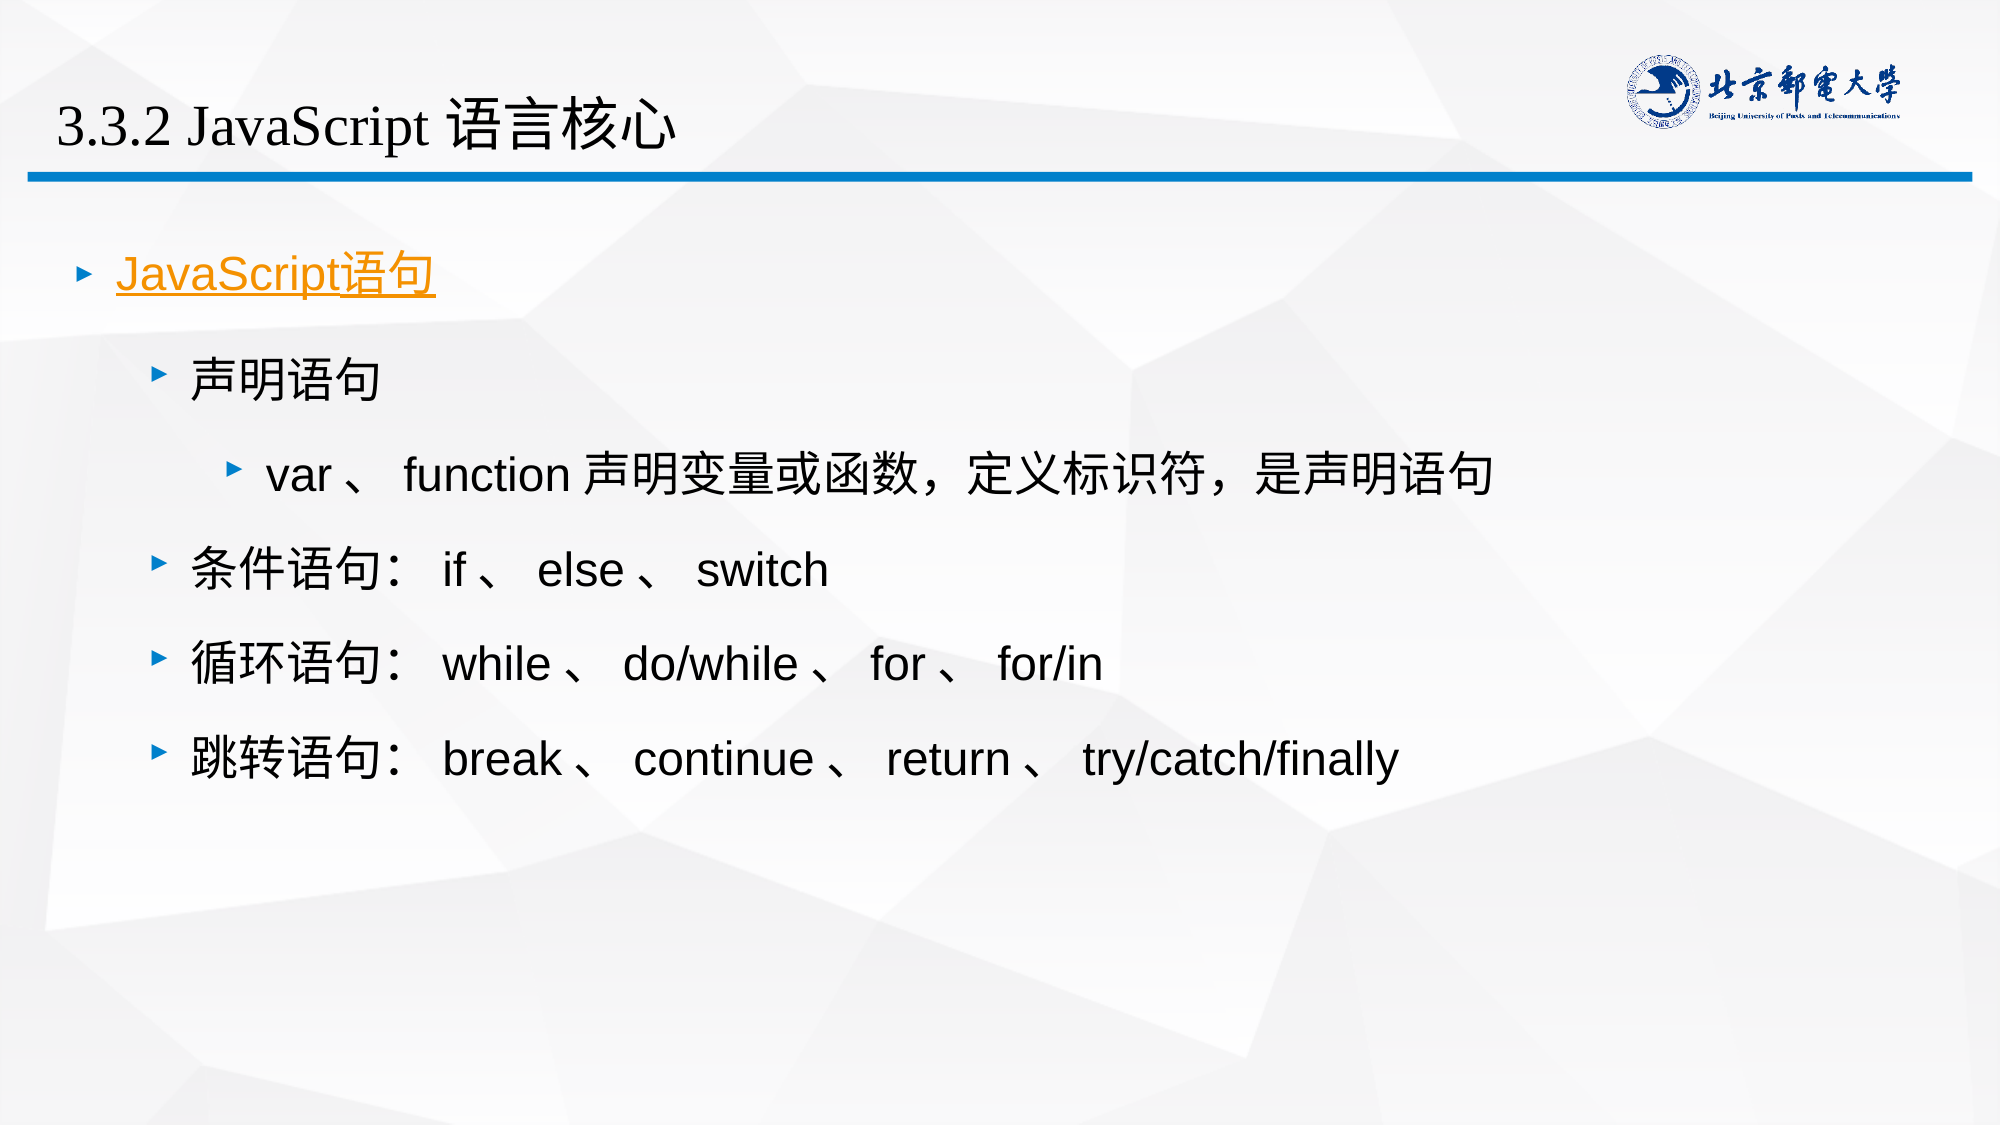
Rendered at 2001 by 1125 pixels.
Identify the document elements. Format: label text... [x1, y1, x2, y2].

title 3.3.2 JavaScript语言核心 [41, 52, 1188, 200]
picture [0, 0, 2000, 1125]
text_box JavaScript语句 声明语句 var、function声明变量或函数，定义标识符，是声明语句 条件语句：if、else、switch 循环语句：while、do/while、for、for/in 跳转语句：break、continue、return、try/catch/finally [40, 200, 1927, 793]
